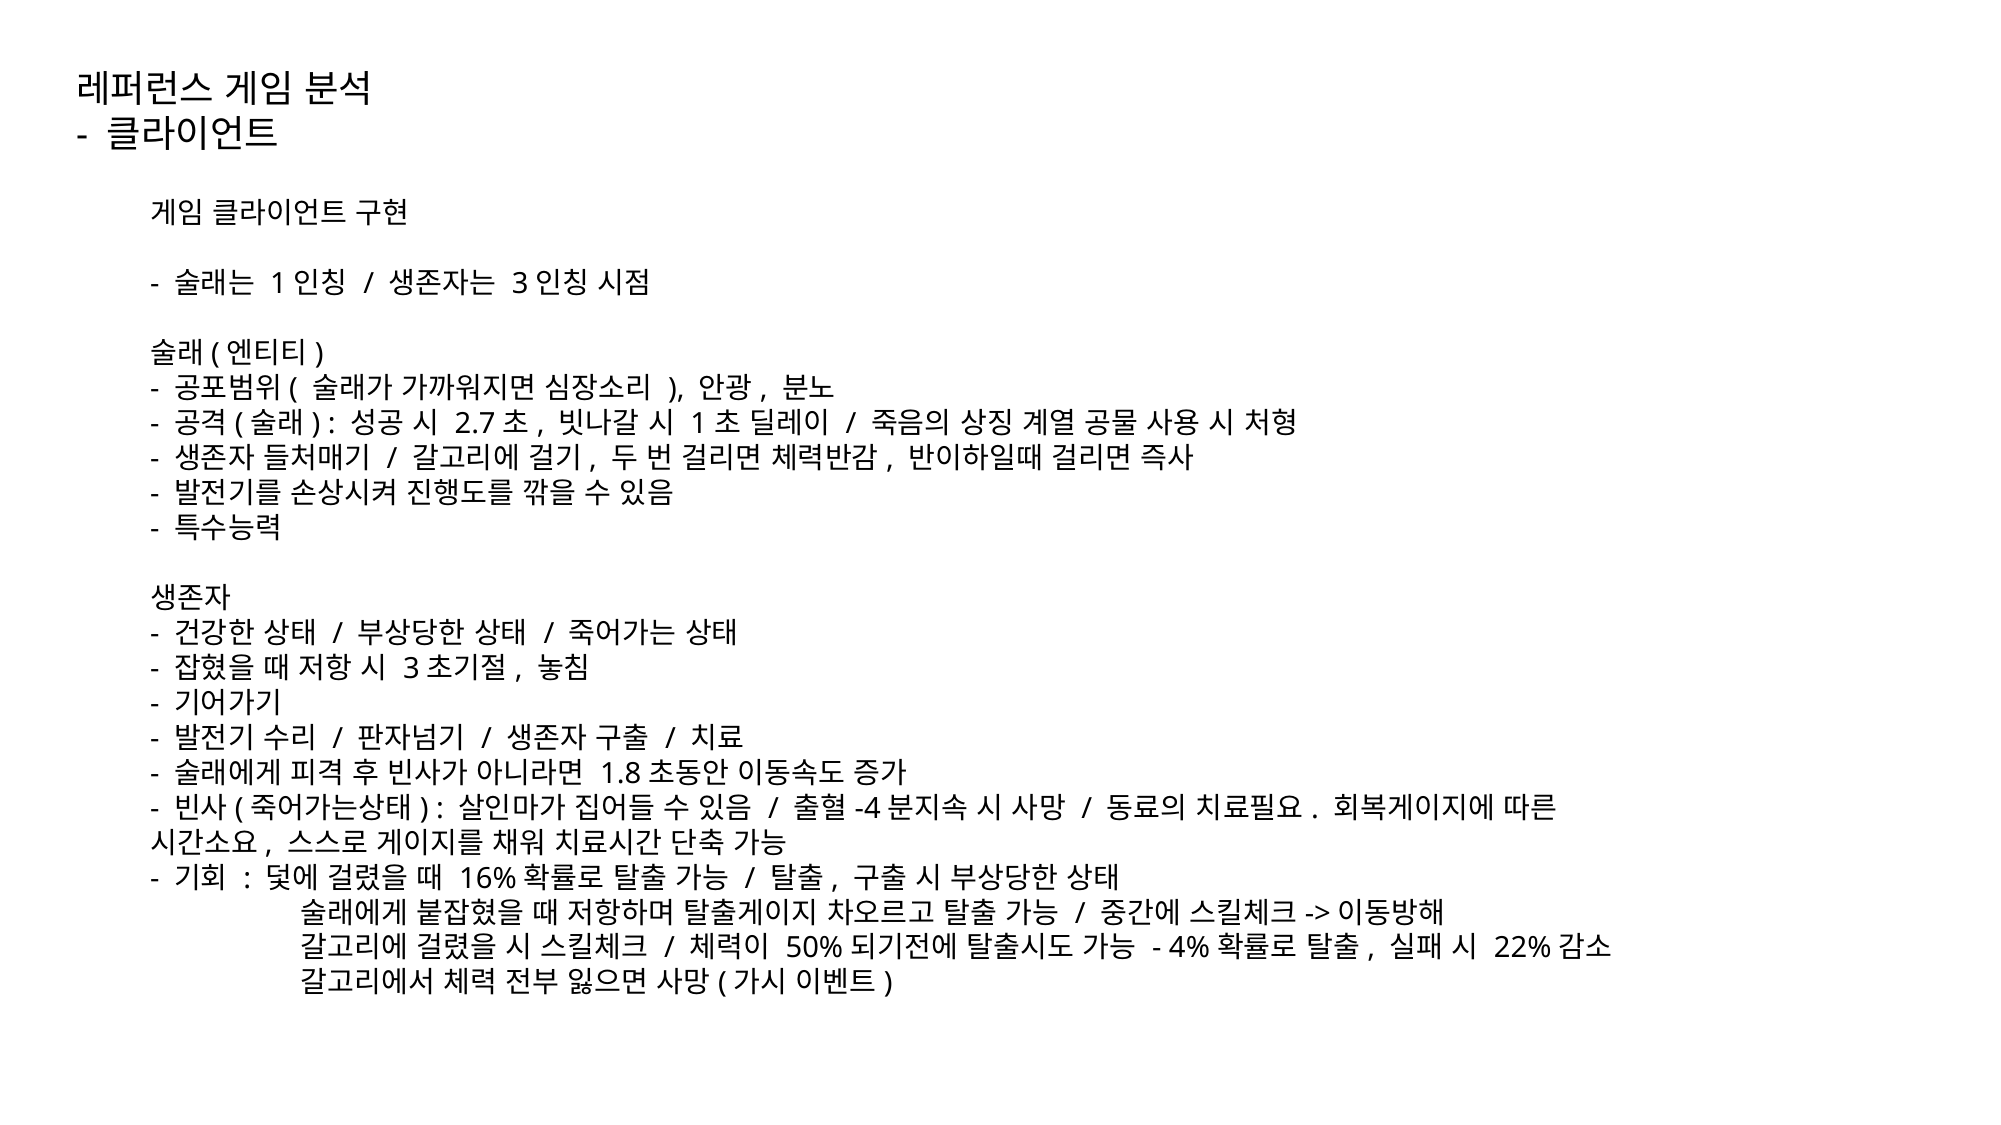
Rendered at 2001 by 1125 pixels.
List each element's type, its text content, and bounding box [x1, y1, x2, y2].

text_box 레퍼런스 게임 분석 - 클라이언트 [61, 58, 492, 163]
text_box 게임 클라이언트 구현 - 술래는 1인칭 / 생존자는 3인칭 시점 술래(엔티티) - 공포범위( 술래가 가까워지면 심장소리 ), 안광, 분노 - 공격(술래) : 성공 시 2.7초, 빗나갈 시 1초 딜레이 / 죽음의 상징 계열 공물 사용 시 처형 - 생존자 들처매기 / 갈고리에 걸기, 두 번 걸리면 체력반감, 반이하일때 걸리면 즉사 - 발전기를 손상시켜 진행도를 깎을 수 있음 - 특수능력 생존자 - 건강한 상태 / 부상당한 상태 / 죽어가는 상태 - 잡혔을 때 저항 시 3초기절, 놓침 - 기어가기 - 발전기 수리 / 판자넘기 / 생존자 구출 / 치료 - 술래에게 피격 후 빈사가 아니라면 1.8초동안 이동속도 증가 - 빈사(죽어가는상태) : 살인마가 집어들 수 있음 / 출혈-4분지속 시 사망 / 동료의 치료필요. 회복게이지에 따른 시간소요, 스스로 게이지를 채워 치료시간 단축 가능 - 기회 : 덫에 걸렸을 때 16%확률로 탈출 가능 / 탈출, 구출 시 부상당한 상태 술래에게 붙잡혔을 때 저항하며 탈출게이지 차오르고 탈출 가능 / 중간에 스킬체크->이동방해 갈고리에 걸렸을 시 스킬체크 / 체력이 50%되기전에 탈출시도 가능 - 4%확률로 탈출, 실패 시 22%감소 갈고리에서 체력 전부 잃으면 사망(가시 이벤트) [135, 187, 1631, 1007]
